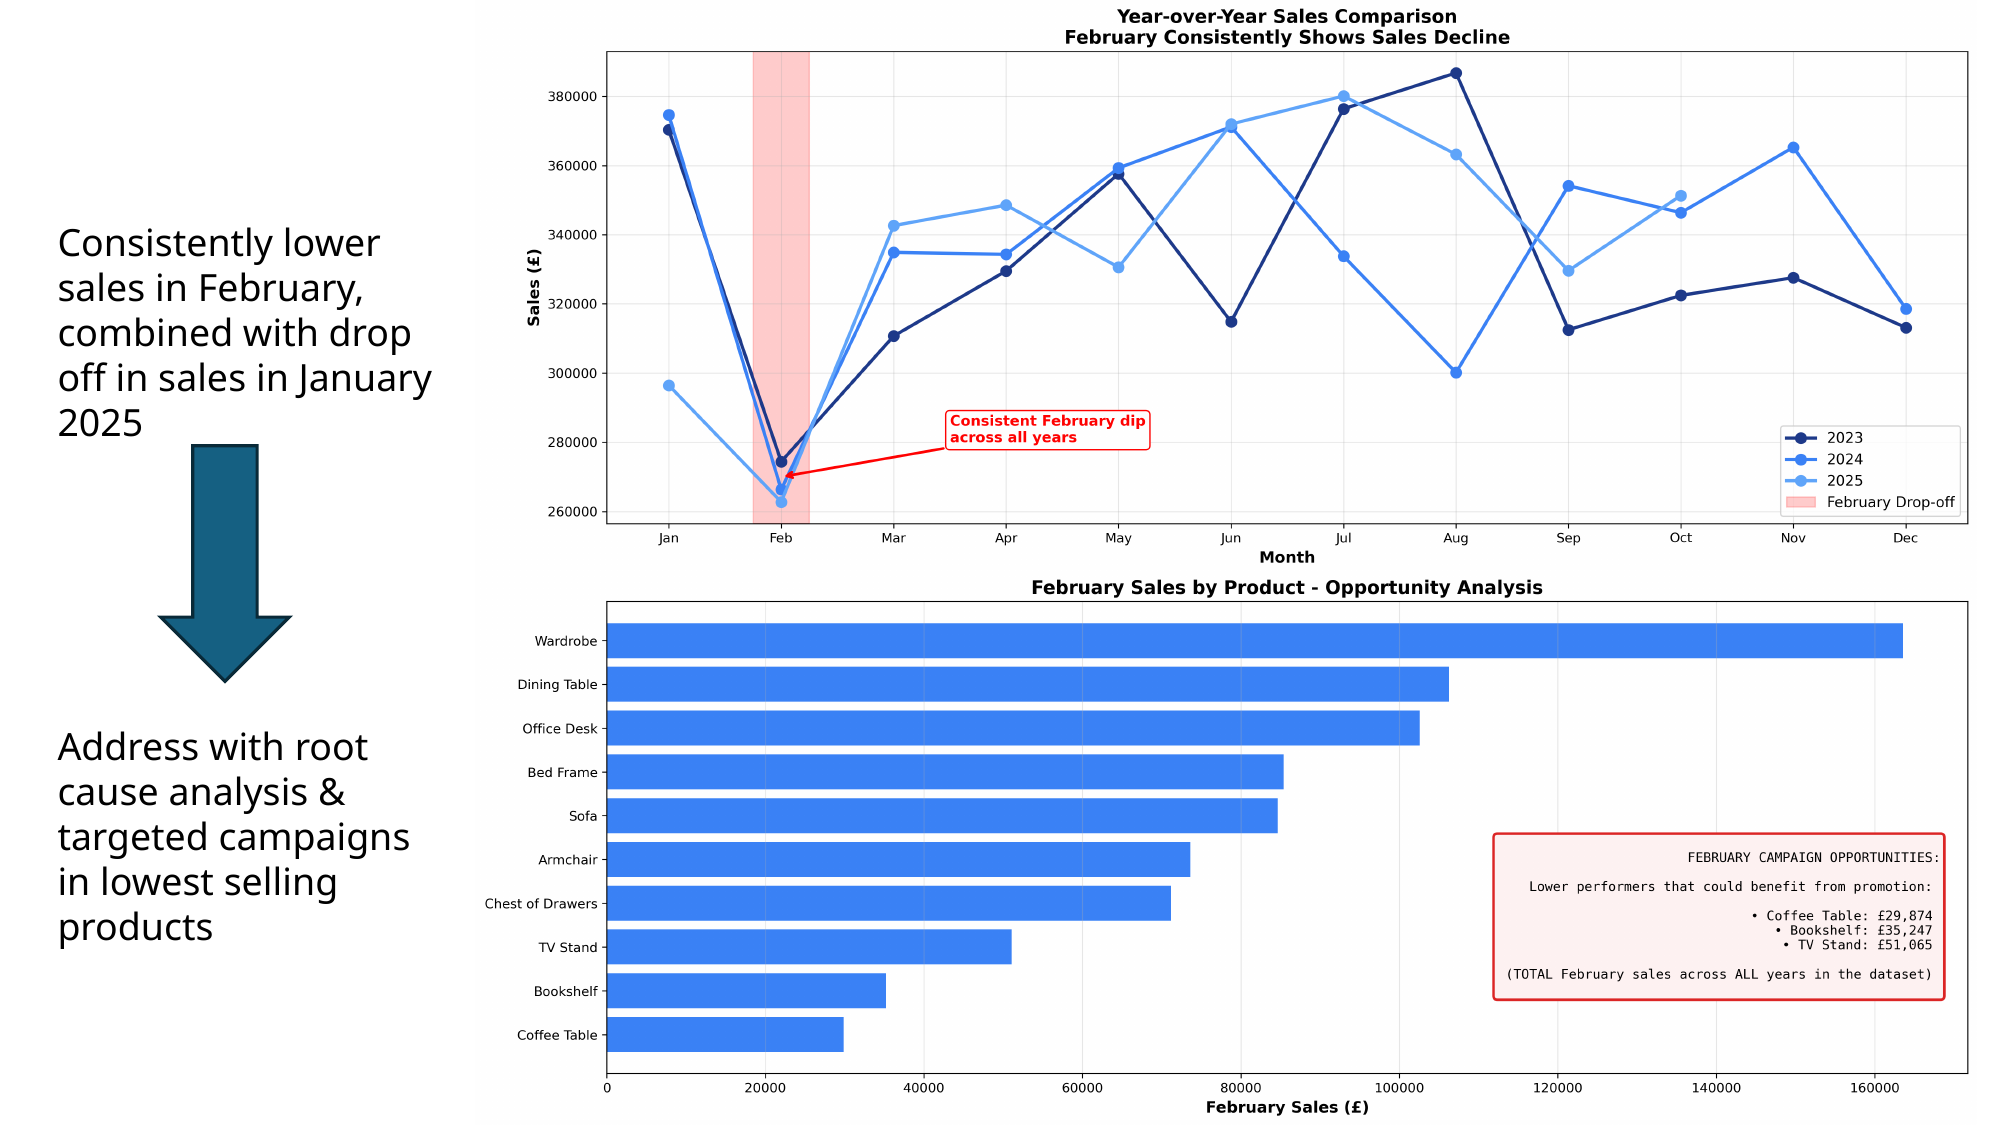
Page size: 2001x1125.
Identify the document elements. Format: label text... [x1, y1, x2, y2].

picture [474, 0, 1977, 1125]
text_box Address with root cause analysis & targeted campaigns in lowest selling products [42, 715, 454, 956]
text_box Consistently lower sales in February, combined with drop off in sales in January 2025 [42, 212, 454, 452]
text_box [156, 444, 294, 684]
